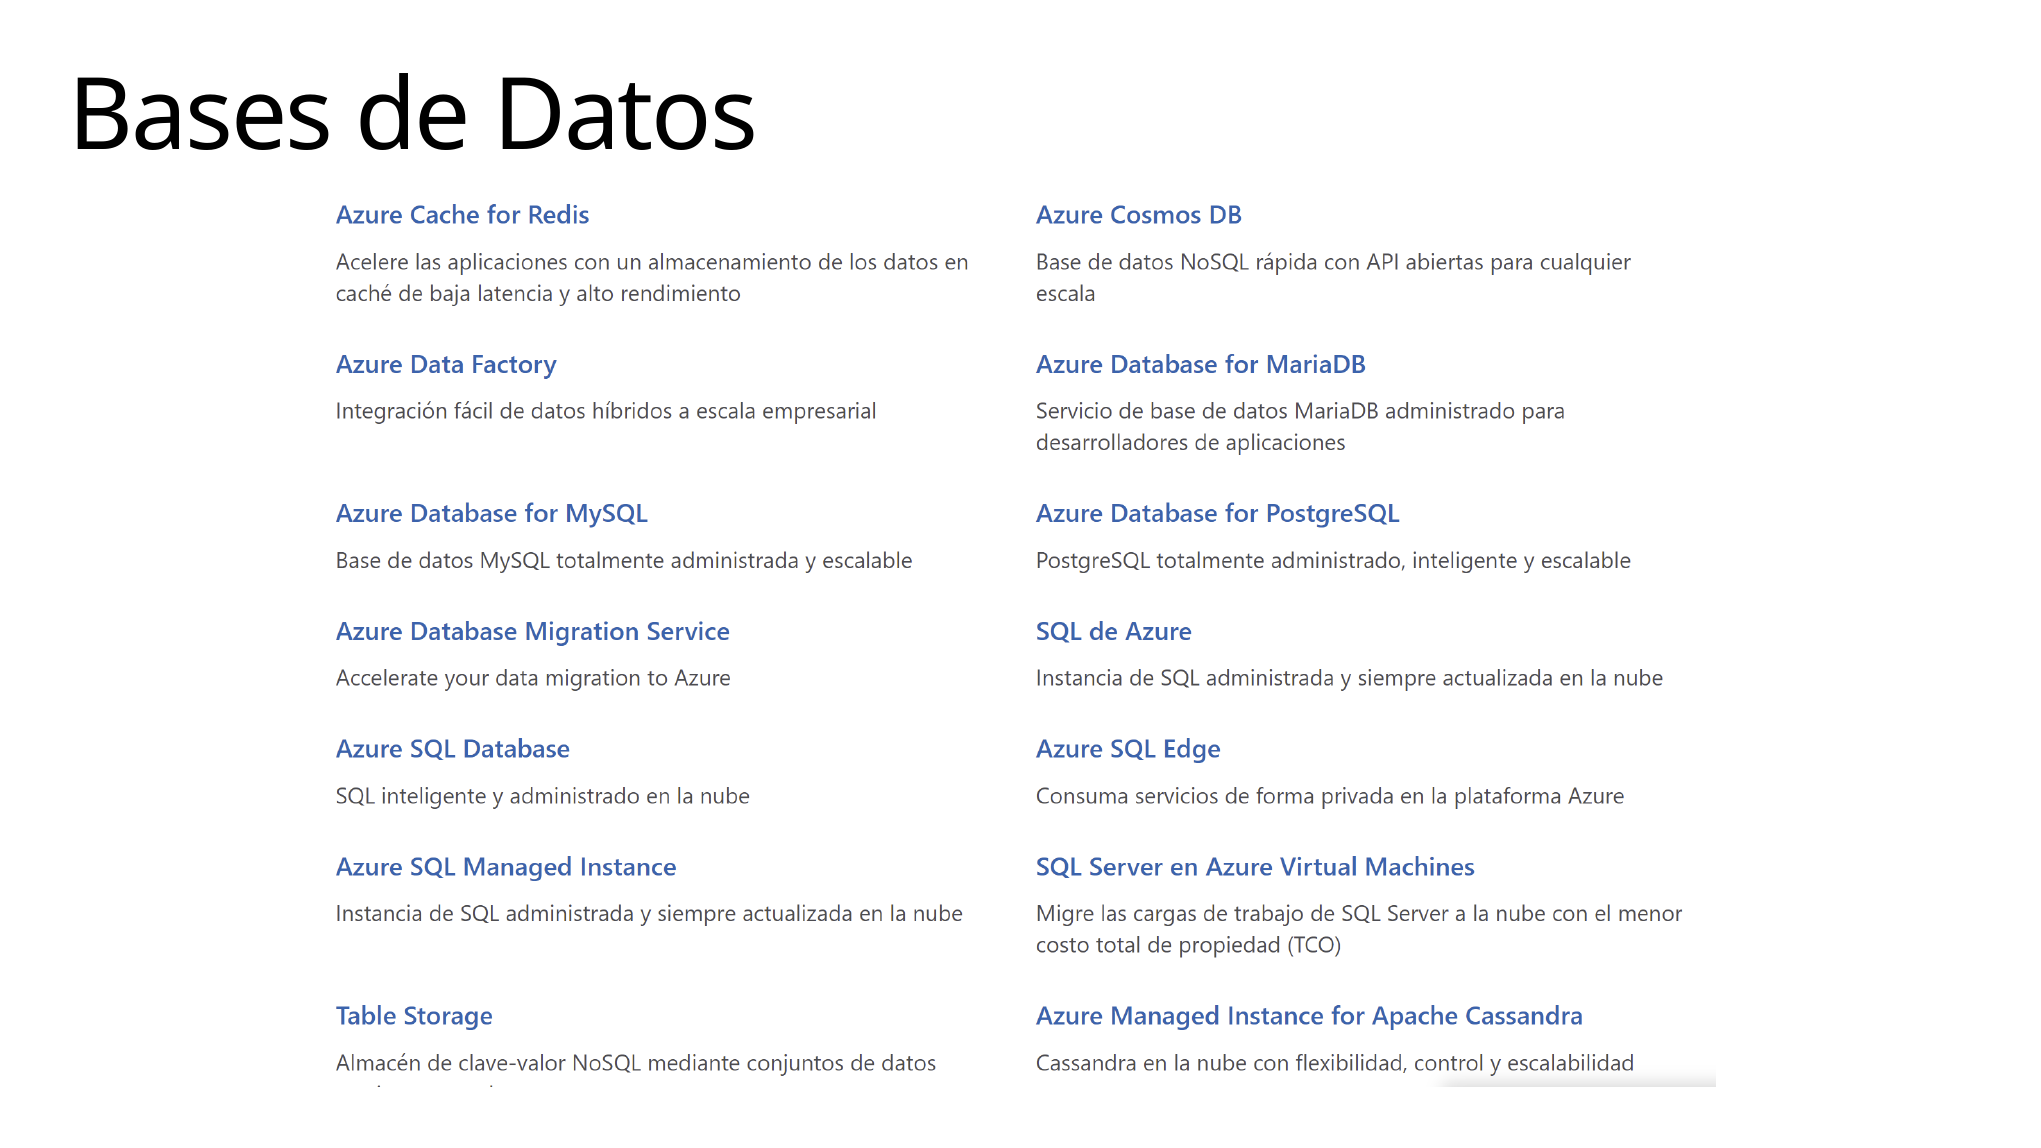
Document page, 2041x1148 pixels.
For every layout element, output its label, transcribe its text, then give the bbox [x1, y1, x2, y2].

title Bases de Datos [45, 48, 1971, 199]
picture [311, 175, 1716, 1087]
